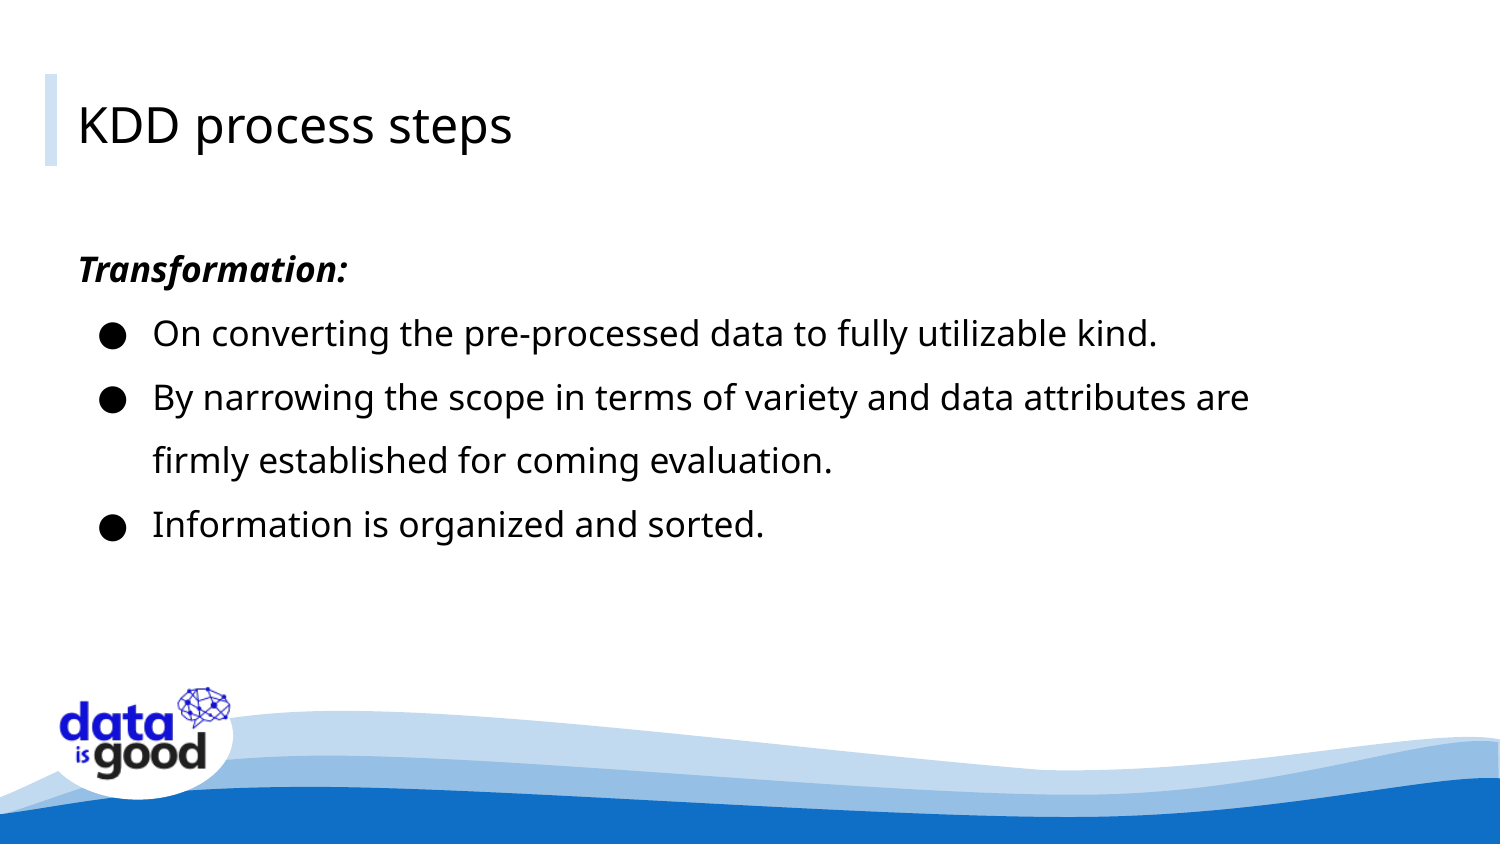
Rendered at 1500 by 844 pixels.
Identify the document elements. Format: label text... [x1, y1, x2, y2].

picture [58, 685, 231, 804]
title KDD process steps [66, 72, 1449, 167]
list Transformation: On converting the pre-processed data to fully utilizable kind. By narrowing the scope in terms of variety and data attributes are firmly established for coming evaluation. Information is organized and sorted. [66, 214, 1316, 704]
